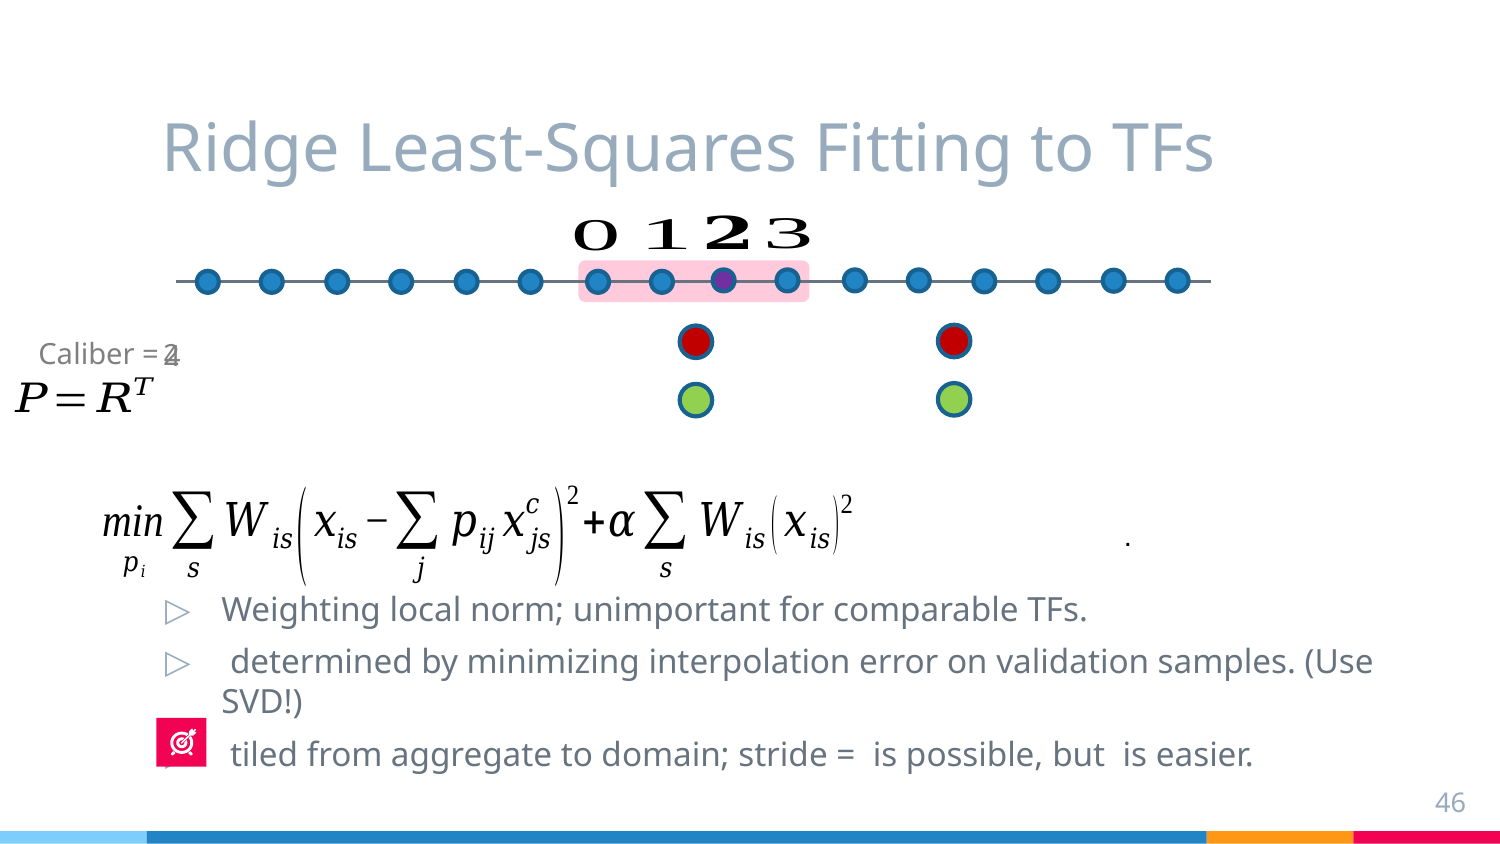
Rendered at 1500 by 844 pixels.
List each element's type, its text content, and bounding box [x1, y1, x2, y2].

text_box [1164, 267, 1191, 280]
text_box [710, 267, 737, 280]
text_box [520, 290, 541, 295]
text_box [324, 268, 351, 280]
text_box [971, 268, 998, 280]
text_box [1168, 290, 1187, 294]
text_box [651, 290, 673, 295]
text_box [388, 268, 415, 280]
text_box [456, 290, 477, 295]
text_box [846, 290, 864, 294]
text_box [1035, 268, 1062, 280]
text_box [774, 267, 801, 280]
text_box [677, 381, 715, 419]
text_box [1104, 290, 1123, 294]
text_box [909, 290, 928, 294]
text_box [935, 380, 973, 418]
text_box [261, 290, 282, 295]
text_box [1100, 267, 1127, 280]
text_box [197, 290, 218, 295]
text_box [391, 290, 412, 295]
text_box [194, 268, 221, 280]
text_box [327, 290, 348, 295]
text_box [156, 717, 207, 767]
text_box [517, 268, 544, 280]
text_box [453, 268, 480, 280]
text_box [778, 290, 797, 294]
text_box [974, 290, 995, 295]
text_box [649, 268, 675, 280]
text_box [576, 290, 812, 305]
text_box [905, 267, 932, 280]
text_box [677, 323, 715, 361]
title Ridge Least-Squares Fitting to TFs [146, 58, 1325, 200]
text_box [1038, 290, 1058, 295]
text_box [576, 258, 812, 280]
text_box 2 [148, 329, 197, 379]
text_box Caliber = [23, 328, 220, 378]
text_box [714, 290, 733, 294]
text_box [841, 267, 868, 280]
text_box [258, 268, 285, 280]
text_box [585, 268, 611, 280]
text_box [935, 322, 973, 360]
text_box [587, 290, 609, 295]
slide_number 46 [1391, 770, 1482, 822]
